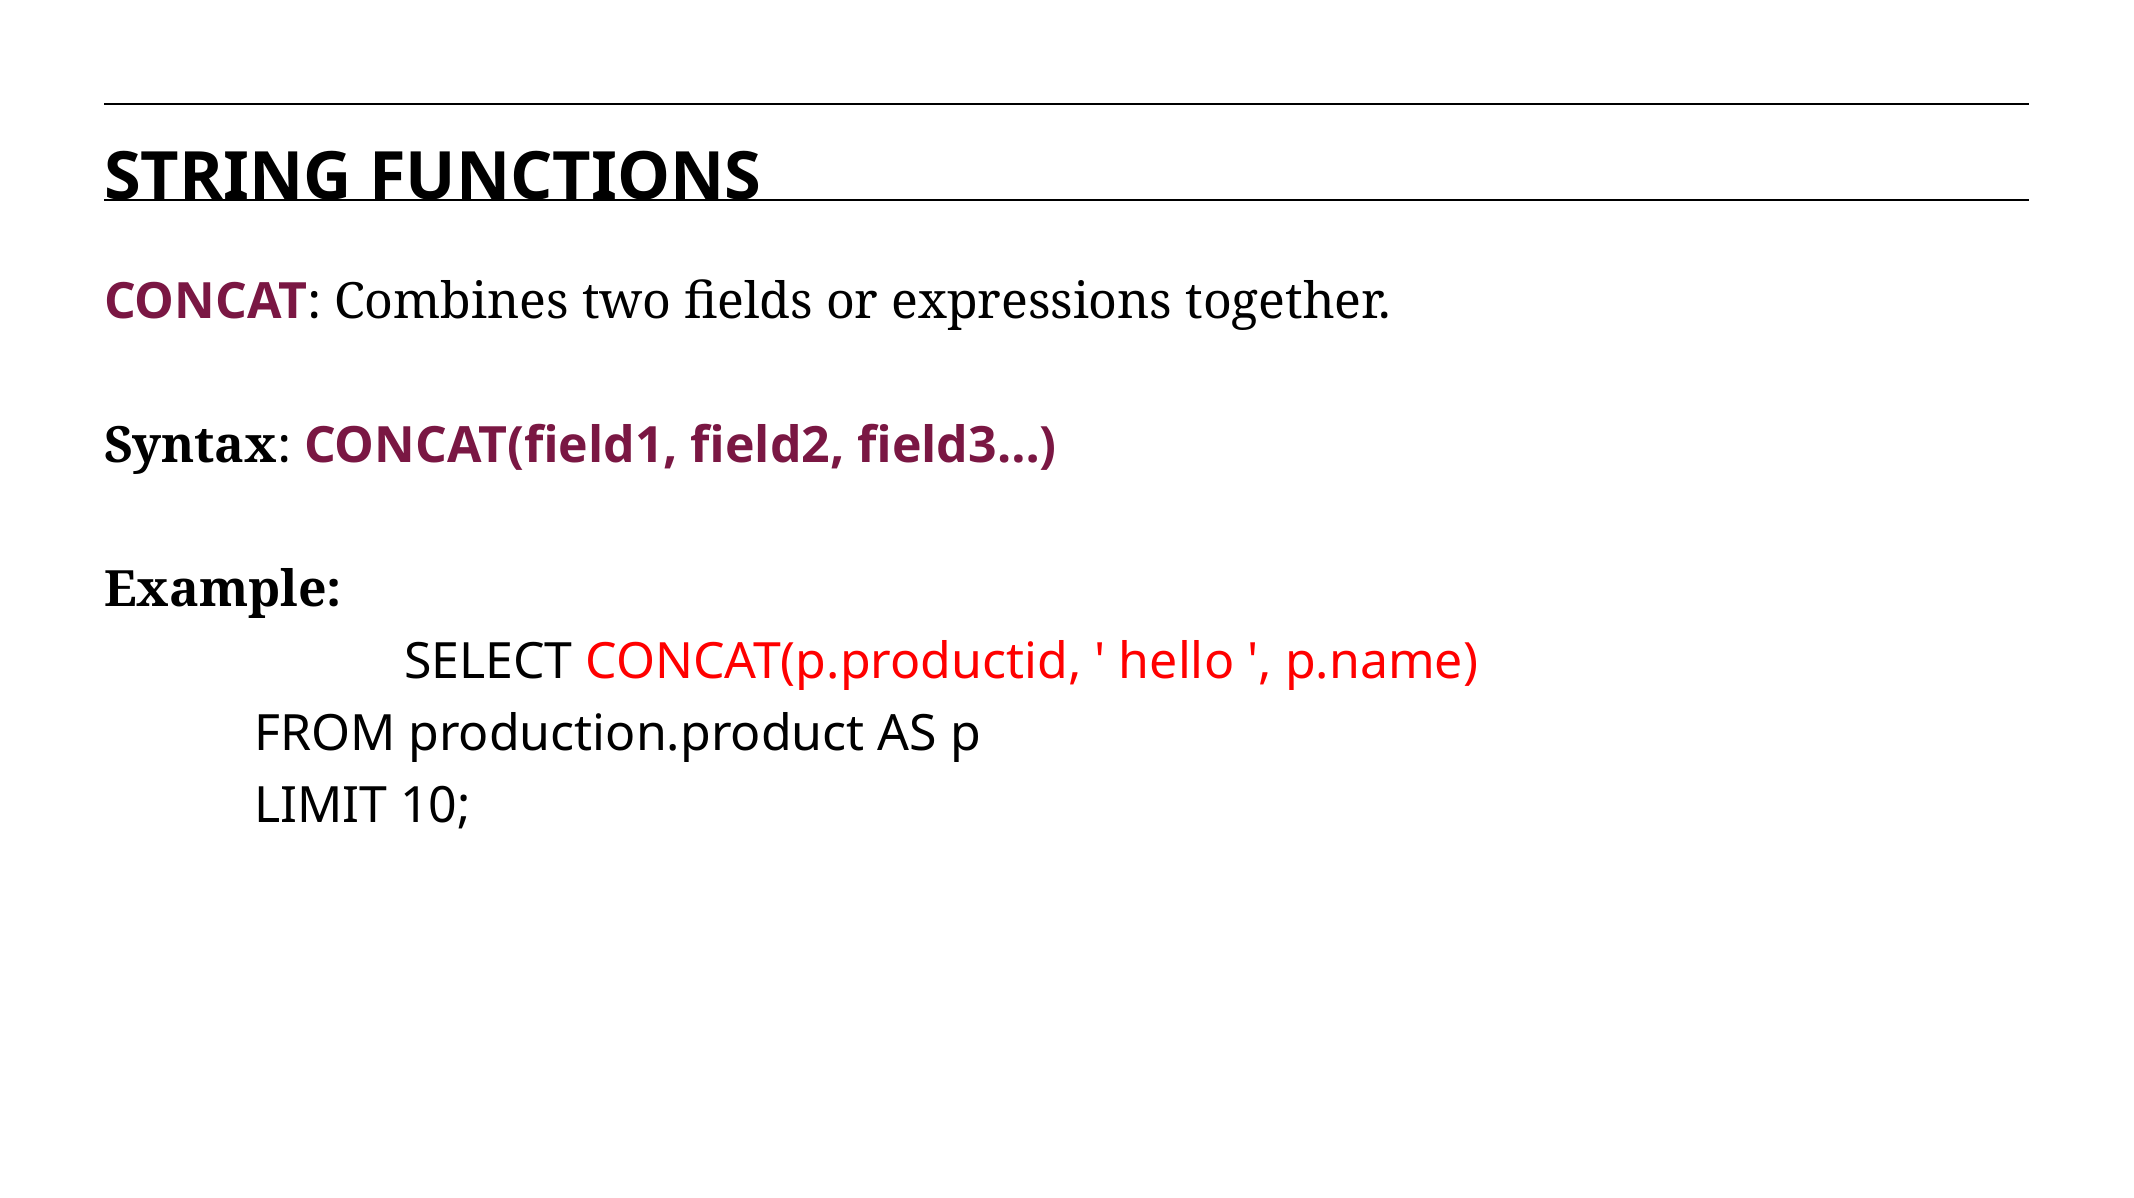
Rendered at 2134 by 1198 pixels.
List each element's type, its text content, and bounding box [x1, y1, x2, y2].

text_box STRING FUNCTIONS [104, 120, 1530, 192]
list CONCAT: Combines two fields or expressions together. Syntax: CONCAT(field1, field2, field3…) Example: SELECT CONCAT(p.productid, ' hello ', p.name) FROM production.product AS p LIMIT 10; [104, 256, 2030, 882]
